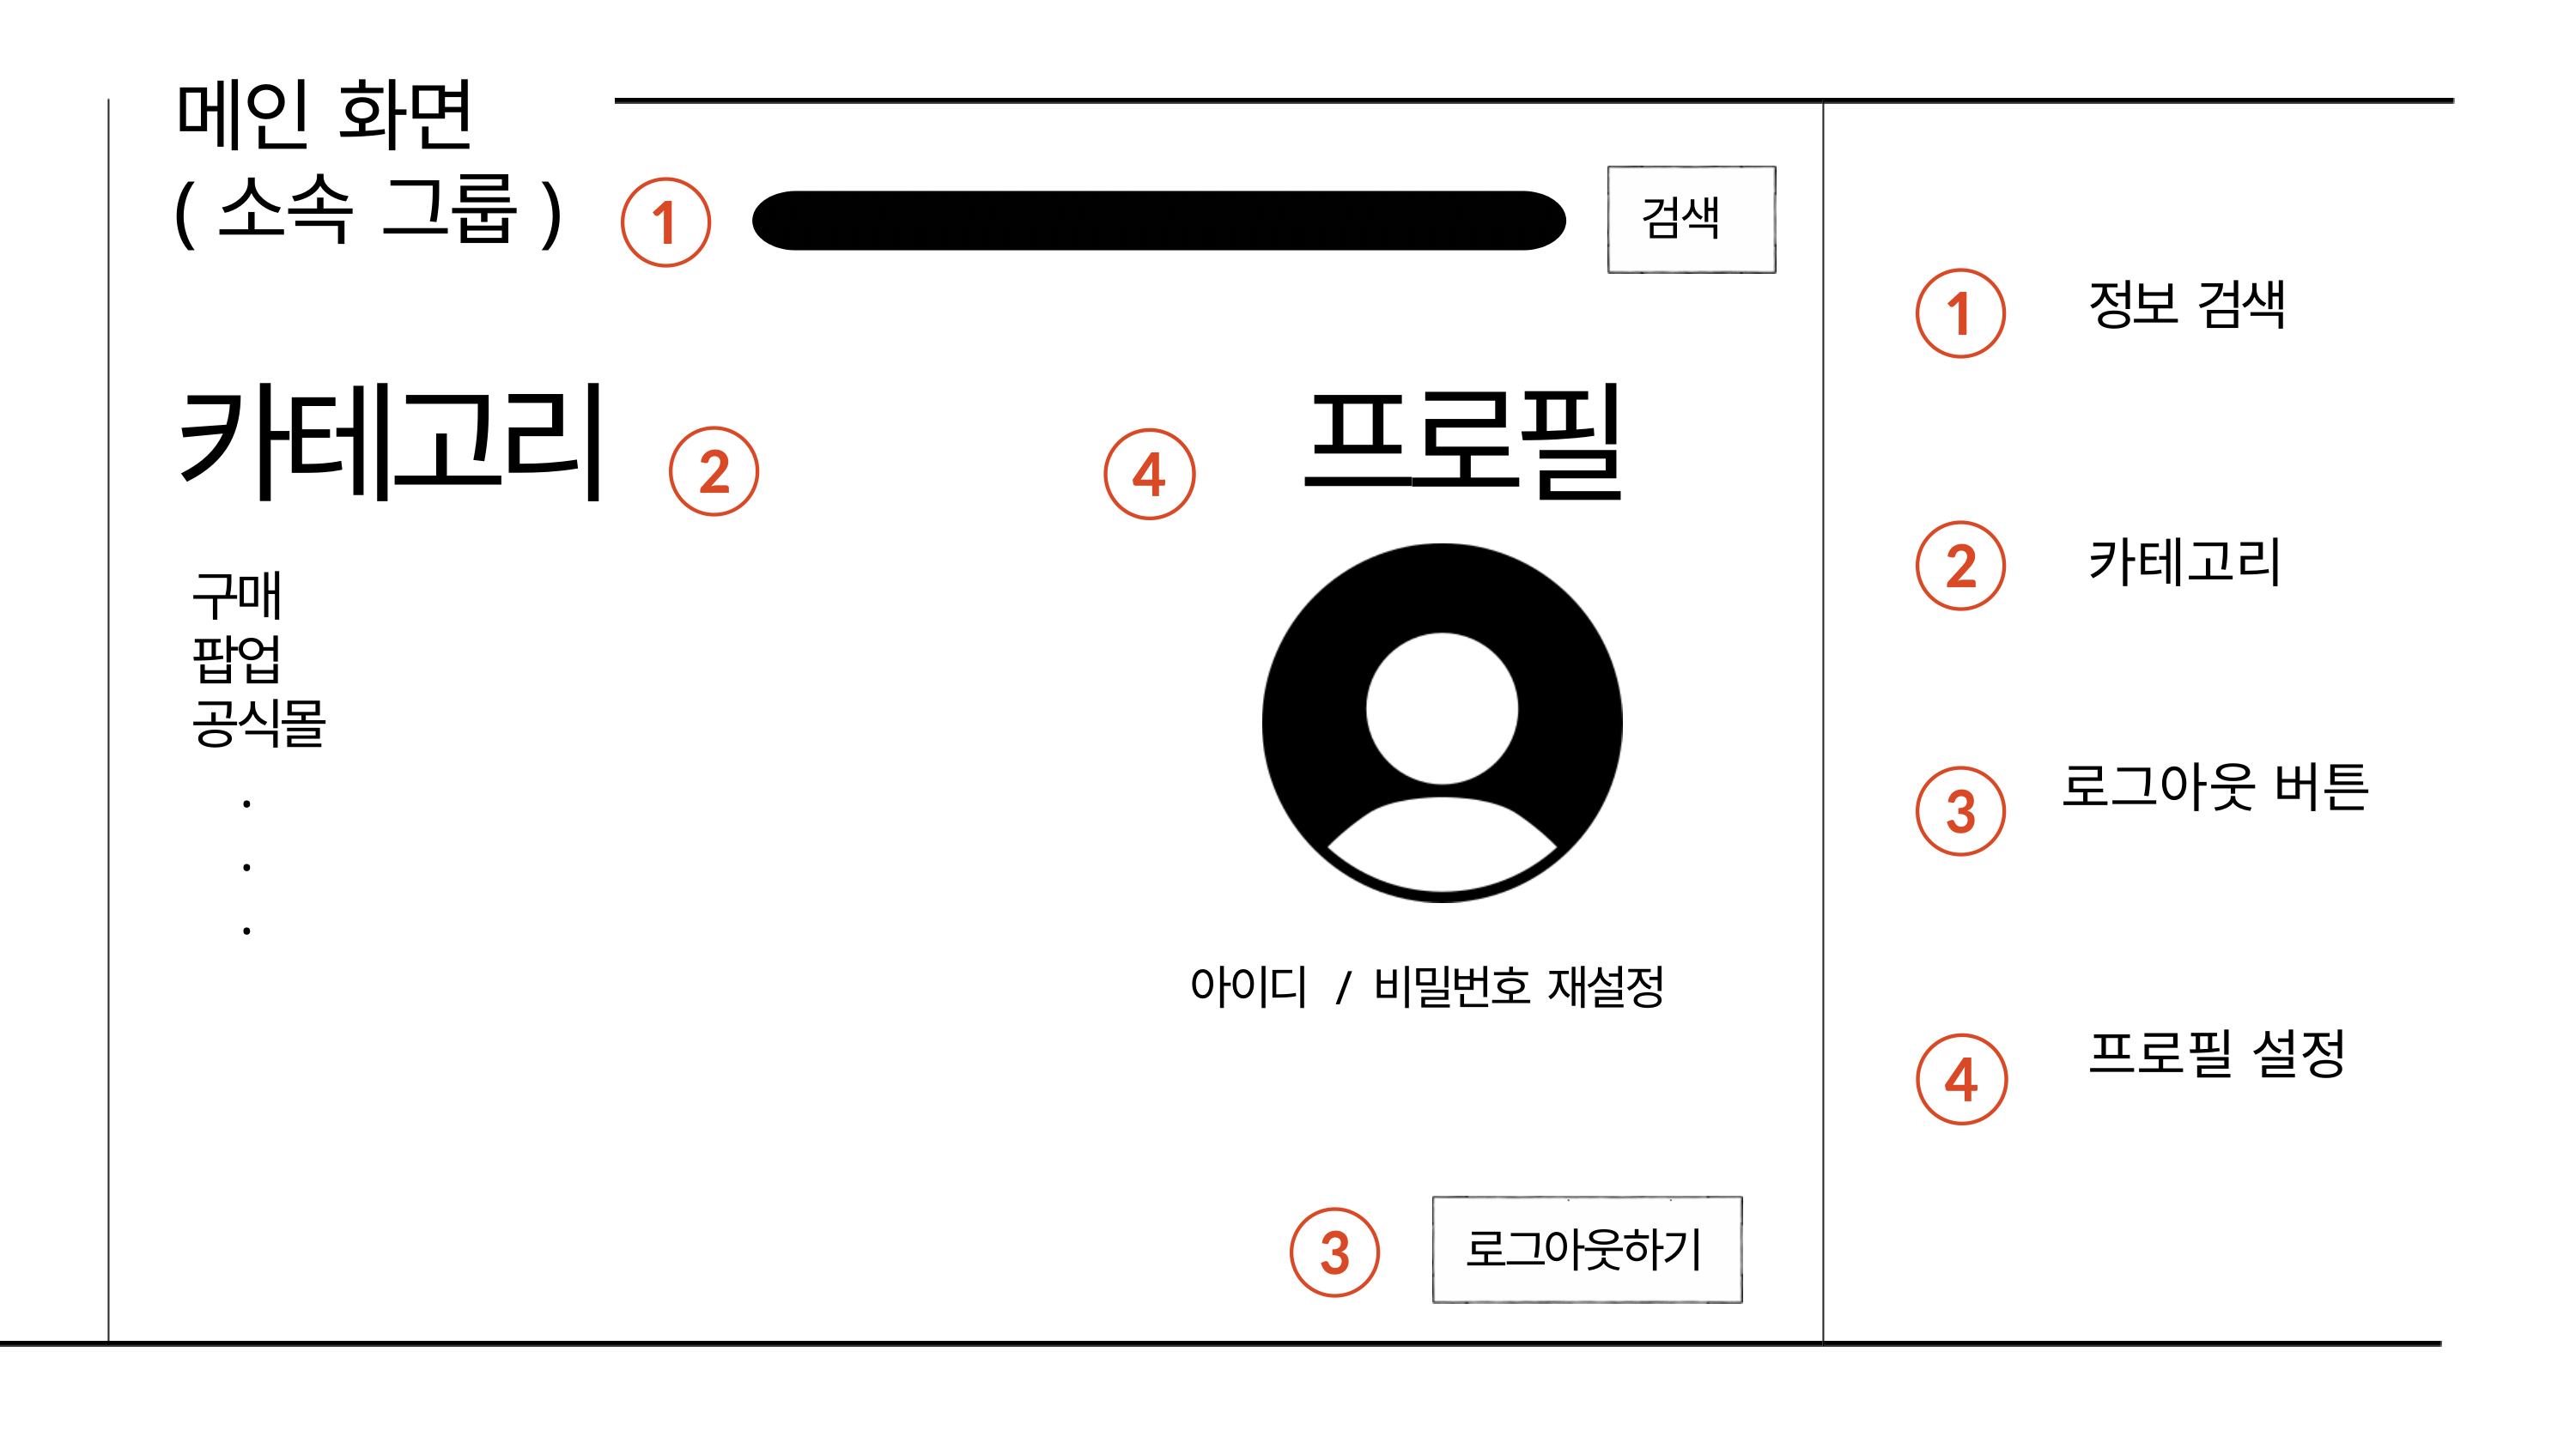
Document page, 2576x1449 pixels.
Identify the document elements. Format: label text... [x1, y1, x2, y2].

text_box 아이디 / 비밀번호 재설정 [1189, 955, 1696, 1022]
picture [0, 98, 2455, 1347]
text_box ③ [1273, 1171, 1388, 1302]
text_box 구매 팝업 공식몰 . . . [191, 730, 374, 955]
text_box ① [1899, 232, 2014, 363]
text_box 카테고리 [2087, 525, 2308, 601]
picture [750, 191, 1568, 251]
text_box ④ [1899, 996, 2016, 1129]
text_box ③ [1899, 731, 2014, 860]
text_box ④ [1087, 391, 1205, 524]
text_box ② [1899, 484, 2014, 617]
picture [1432, 1196, 1743, 1304]
text_box ① [605, 141, 720, 272]
picture [1607, 166, 1777, 274]
text_box 구매 팝업 공식몰 . . . [191, 557, 374, 718]
text_box 카테고리 [173, 354, 668, 537]
text_box 프로필 설정 [2087, 1017, 2439, 1093]
text_box 로그아웃하기 [1747, 1217, 1752, 1284]
text_box ② [653, 390, 768, 523]
text_box 메인 화면(소속 그룹) [173, 60, 571, 267]
text_box 로그아웃 버튼 [2060, 750, 2412, 827]
text_box 프로필 [1237, 354, 1732, 537]
text_box 정보 검색 [2087, 268, 2324, 343]
